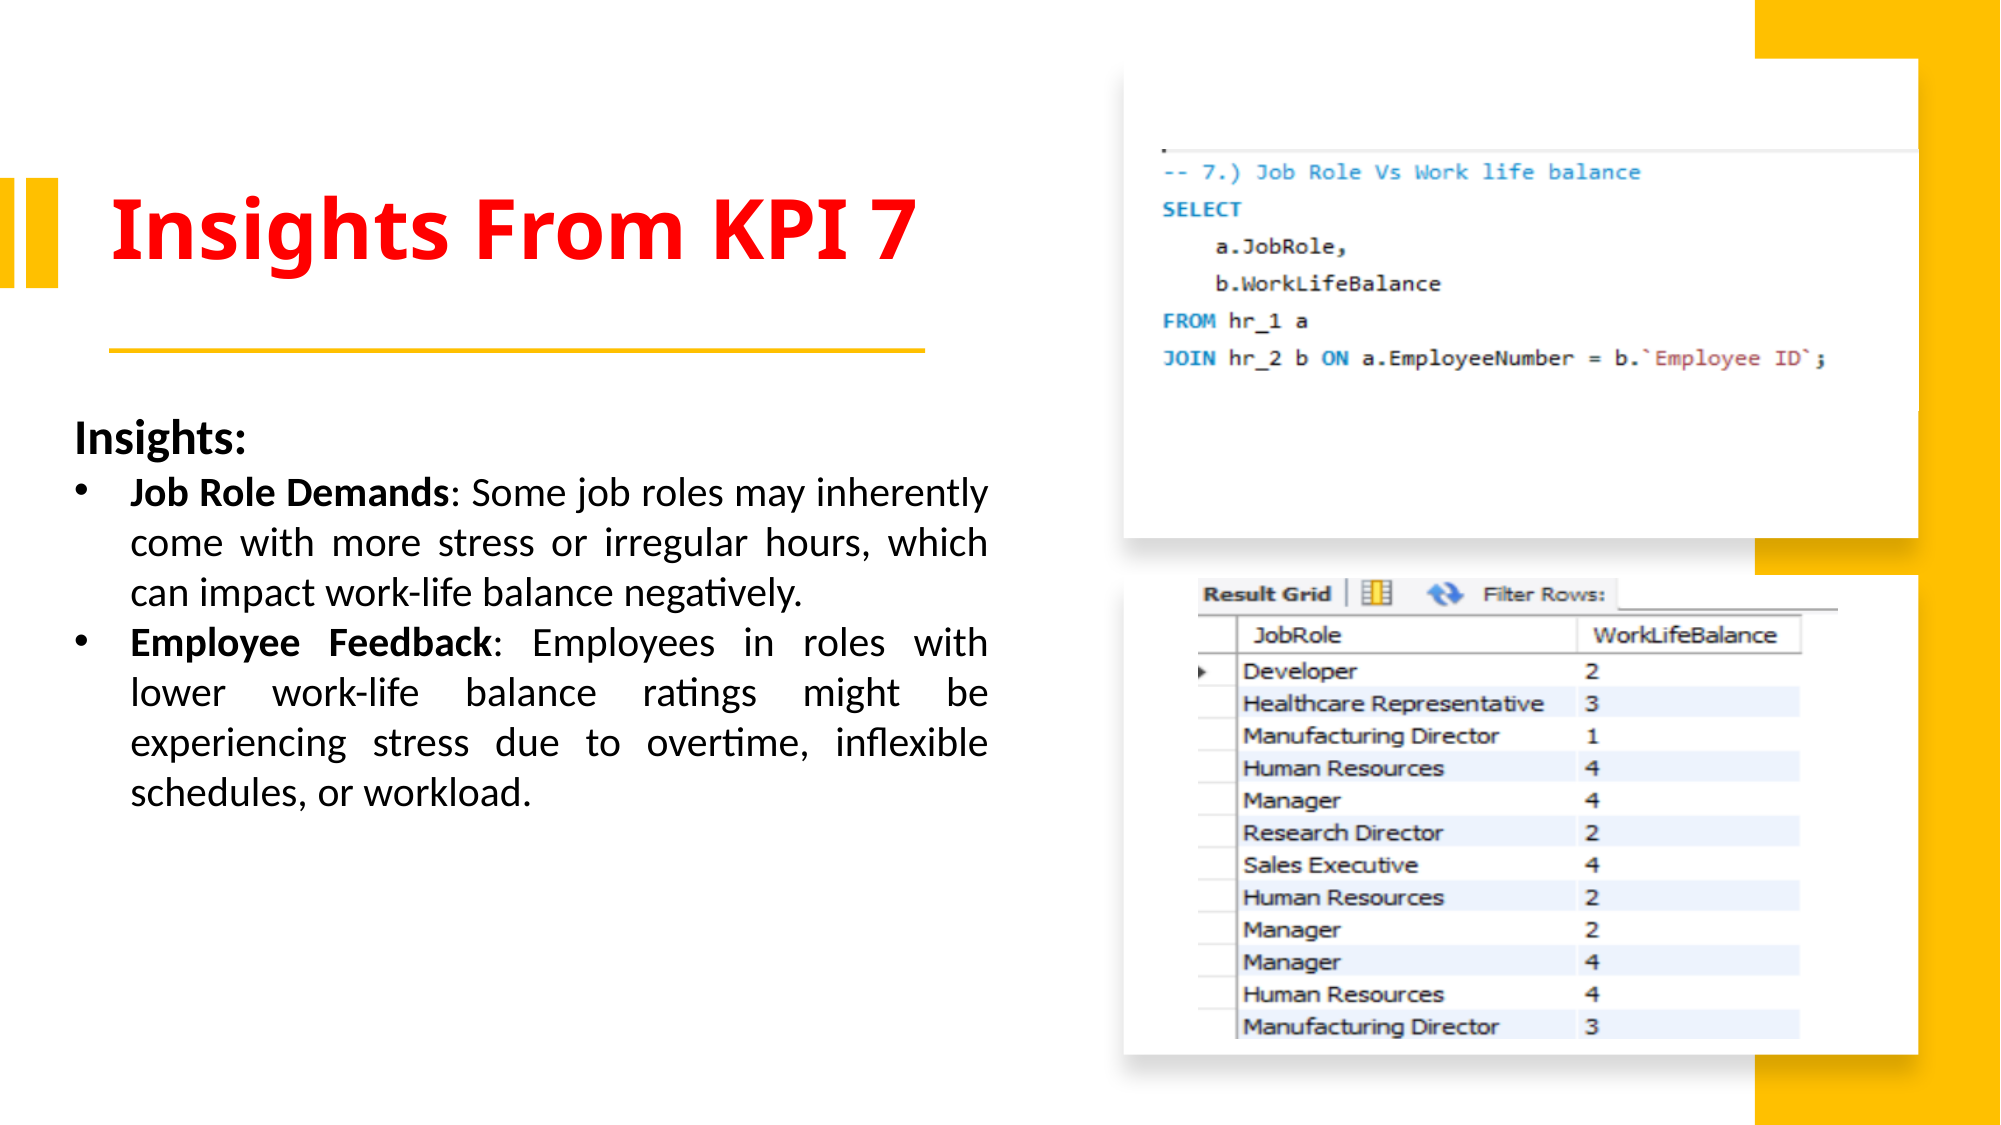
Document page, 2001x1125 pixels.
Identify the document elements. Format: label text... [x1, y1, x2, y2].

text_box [0, 177, 59, 289]
text_box [1123, 574, 1919, 1056]
text_box [0, 0, 1754, 1125]
text_box Insights From KPI 7 [96, 140, 963, 326]
picture [1198, 577, 1838, 1039]
text_box [108, 347, 926, 354]
text_box [1123, 58, 1919, 539]
text_box Insights: Job Role Demands: Some job roles may inherently come with more stress or irregular hours, which can impact work-life balance negatively. Employee Feedback: Employees in roles with lower work-life balance ratings might be experiencing stress due to overtime, inflexible schedules, or workload. [59, 397, 1005, 992]
text_box [1754, 0, 2000, 1125]
picture [1128, 149, 1919, 411]
